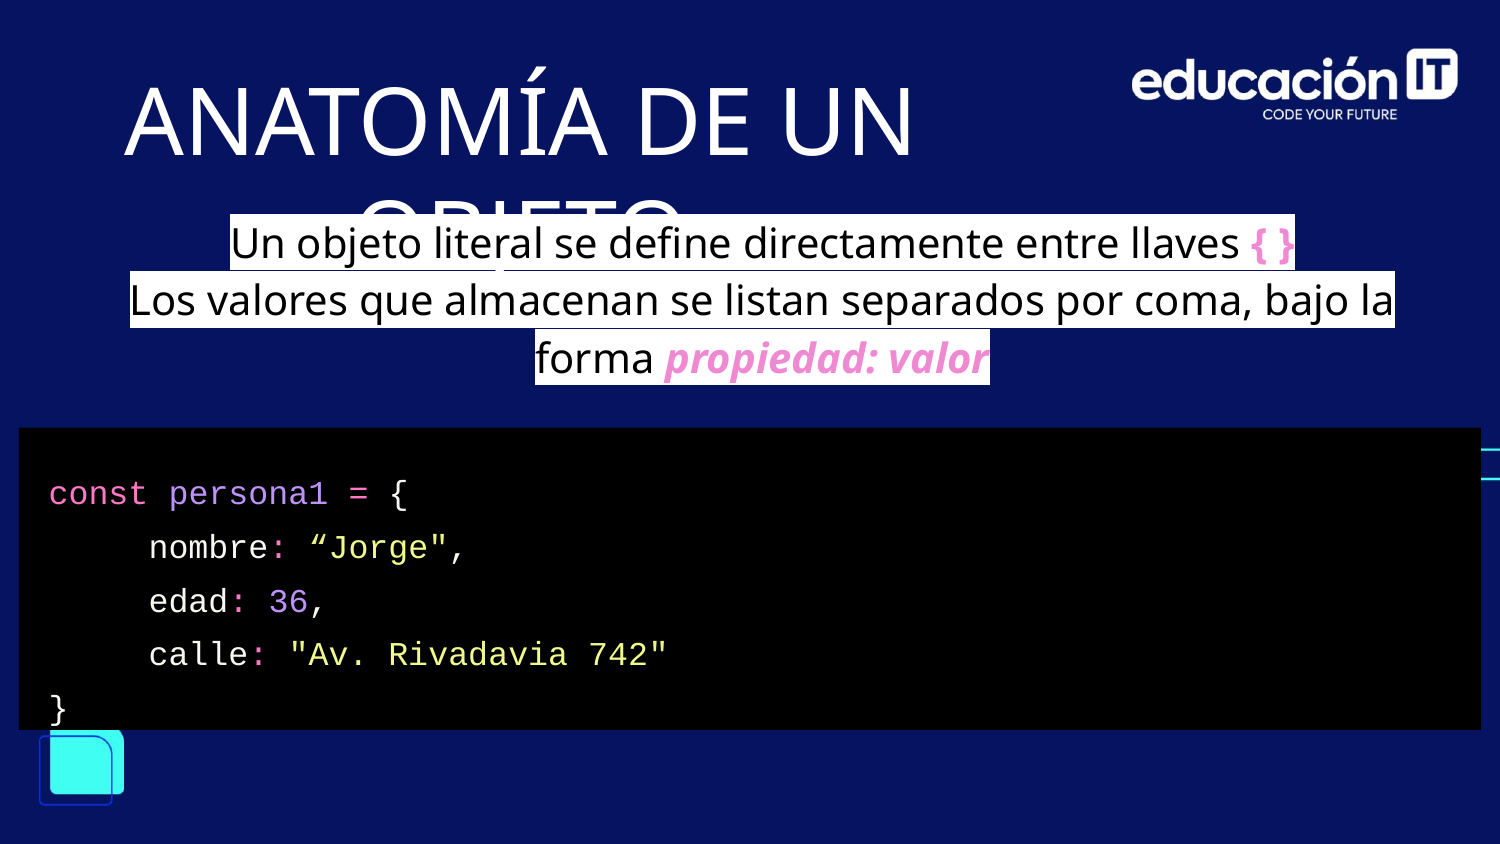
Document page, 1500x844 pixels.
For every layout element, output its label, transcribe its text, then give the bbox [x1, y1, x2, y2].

picture [0, 0, 1500, 844]
text_box Un objeto literal se define directamente entre llaves { } Los valores que almacenan se listan separados por coma, bajo la forma propiedad: valor [56, 193, 1469, 411]
text_box const persona1 = { nombre: “Jorge", edad: 36, calle: "Av. Rivadavia 742" } [18, 427, 1481, 730]
text_box ANATOMÍA DE UN OBJETO [0, 46, 1083, 210]
